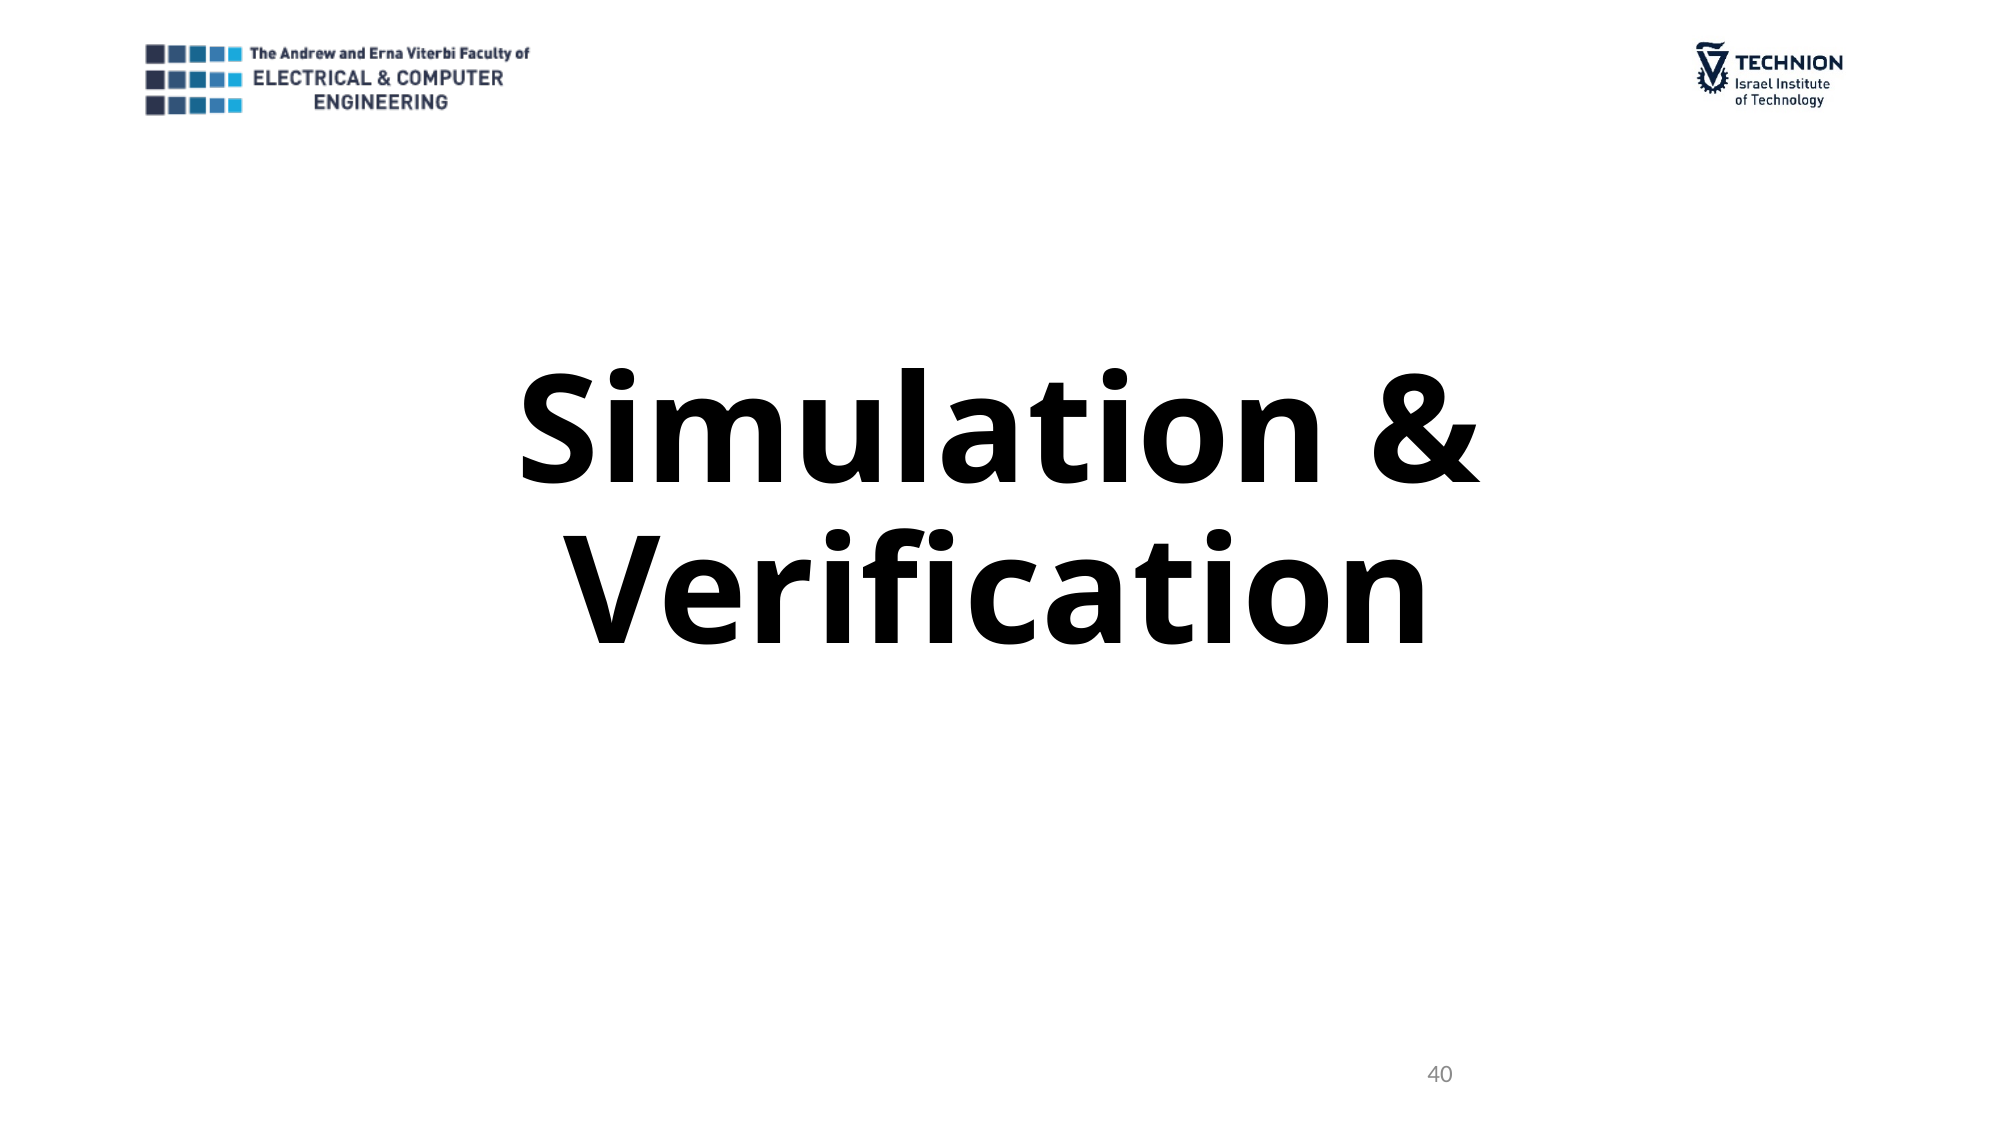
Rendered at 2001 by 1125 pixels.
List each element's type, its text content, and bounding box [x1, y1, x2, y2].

title Simulation & Verification [136, 280, 1862, 749]
picture [143, 43, 537, 117]
slide_number 40 [1412, 1042, 1863, 1103]
picture [1681, 25, 1857, 124]
